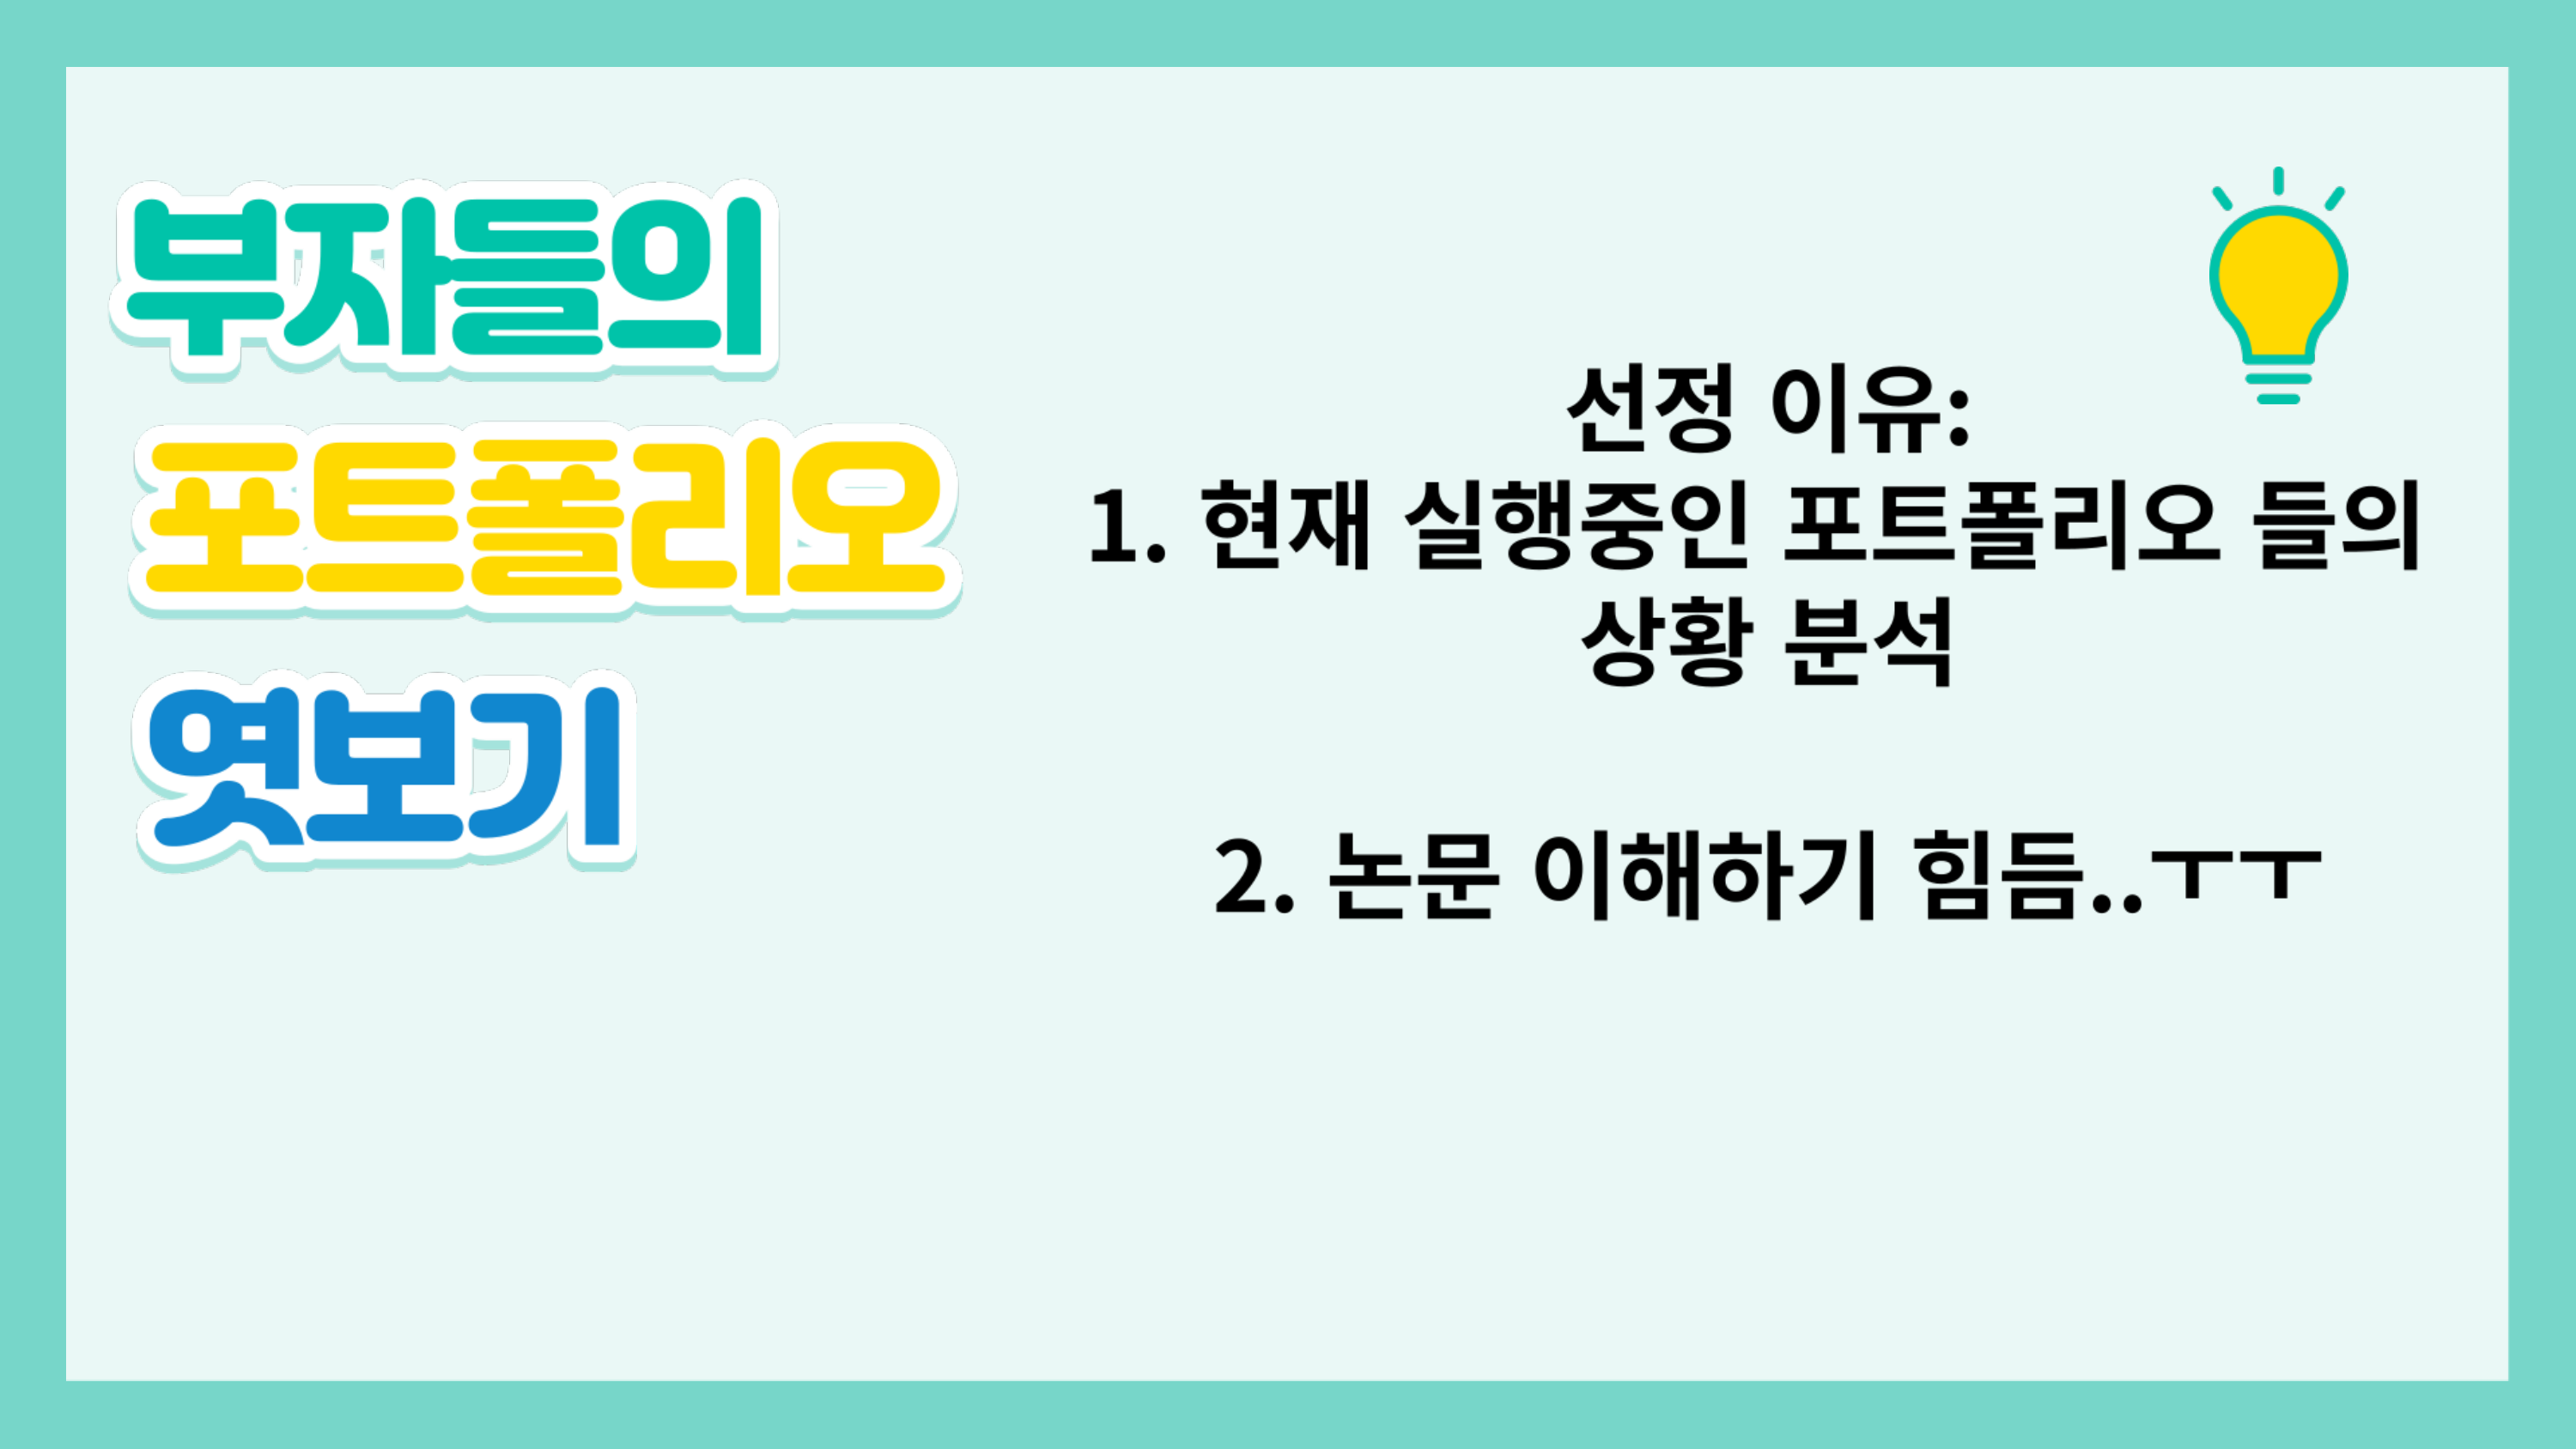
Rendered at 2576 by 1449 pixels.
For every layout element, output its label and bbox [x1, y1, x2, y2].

text_box [65, 66, 2510, 1382]
text_box [2209, 166, 2348, 319]
picture [0, 94, 2464, 1050]
